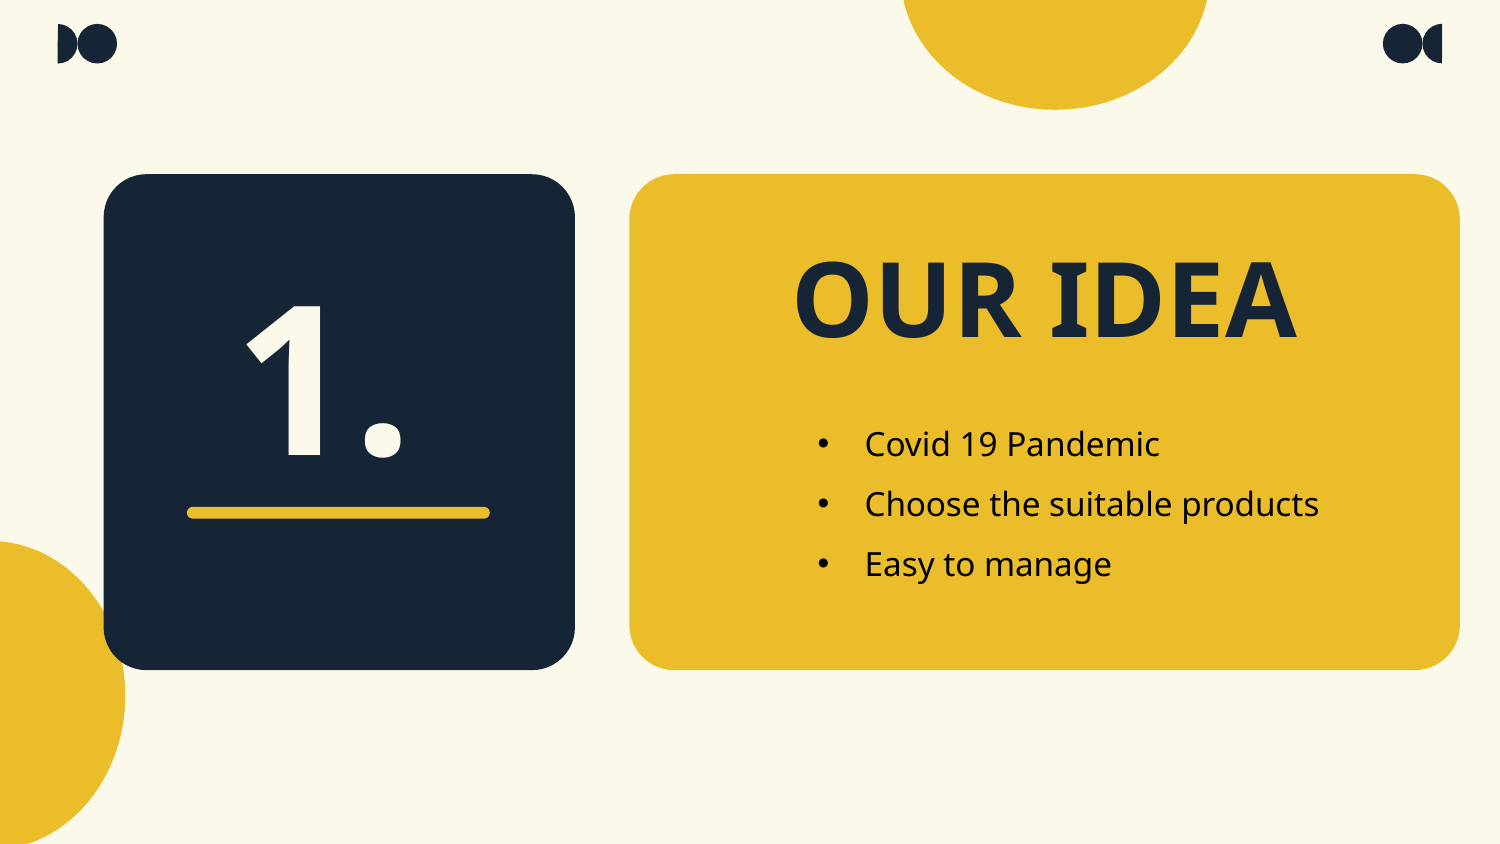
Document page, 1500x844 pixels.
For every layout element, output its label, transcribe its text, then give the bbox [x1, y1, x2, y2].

text_box [186, 506, 490, 519]
text_box Covid 19 Pandemic Choose the suitable products Easy to manage [802, 395, 1500, 591]
title OUR IDEA [715, 219, 1374, 396]
text_box [103, 174, 575, 671]
title 1. [158, 212, 490, 533]
text_box [629, 174, 1460, 671]
